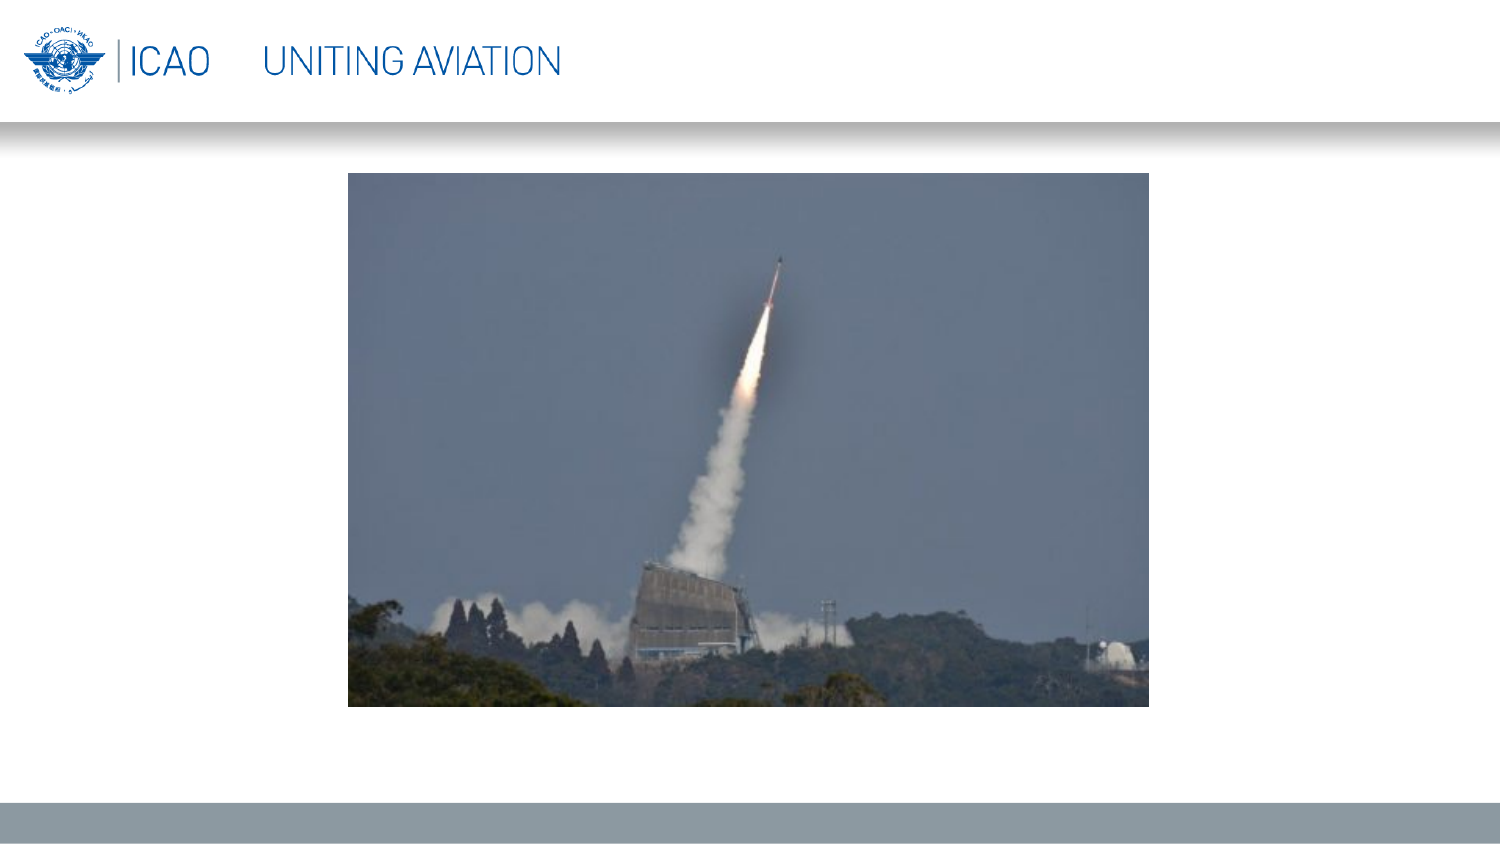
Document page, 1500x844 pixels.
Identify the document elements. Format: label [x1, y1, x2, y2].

picture [348, 173, 1149, 707]
picture [0, 0, 1500, 161]
